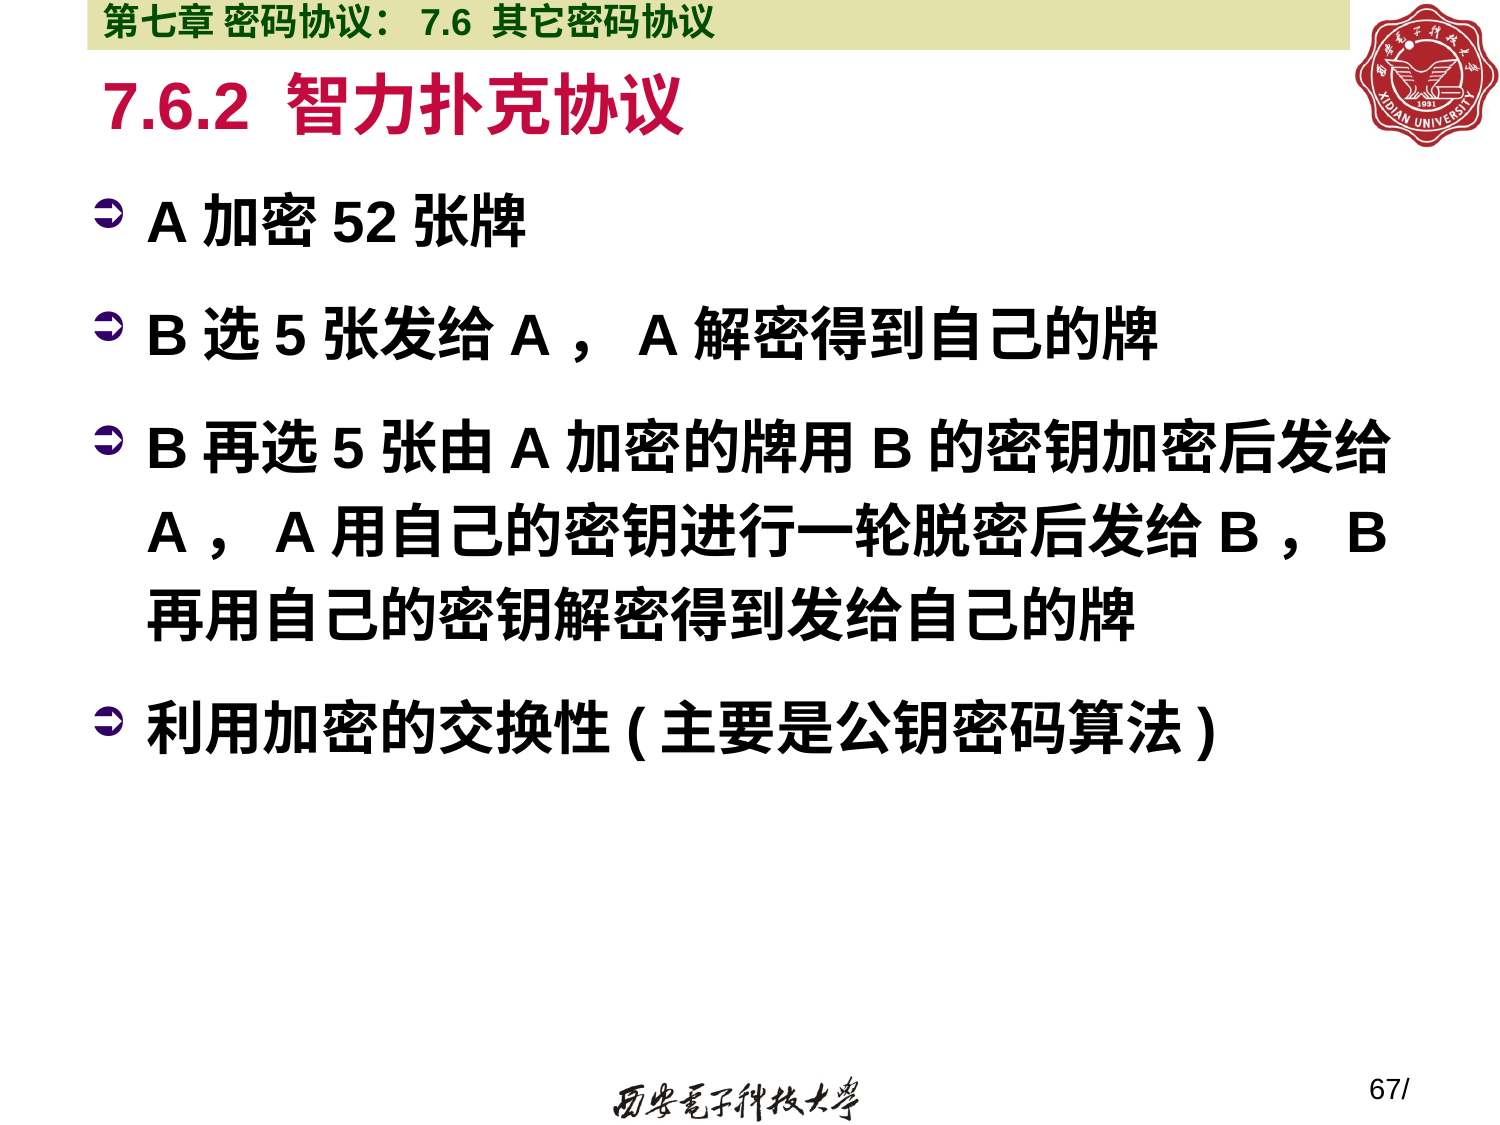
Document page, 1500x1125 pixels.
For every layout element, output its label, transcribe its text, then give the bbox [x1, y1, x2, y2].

title 7.6.2 智力扑克协议 [87, 62, 1351, 151]
picture [612, 1076, 863, 1125]
text_box 第七章 密码协议：7.6 其它密码协议 [87, 0, 1350, 50]
list A加密52张牌 B选5张发给A，A解密得到自己的牌 B再选5张由A加密的牌用B的密钥加密后发给A，A用自己的密钥进行一轮脱密后发给B，B再用自己的密钥解密得到发给自己的牌 利用加密的交换性(主要是公钥密码算法) [74, 162, 1476, 1063]
picture [1350, 0, 1500, 150]
slide_number 67/ [1212, 1062, 1426, 1113]
